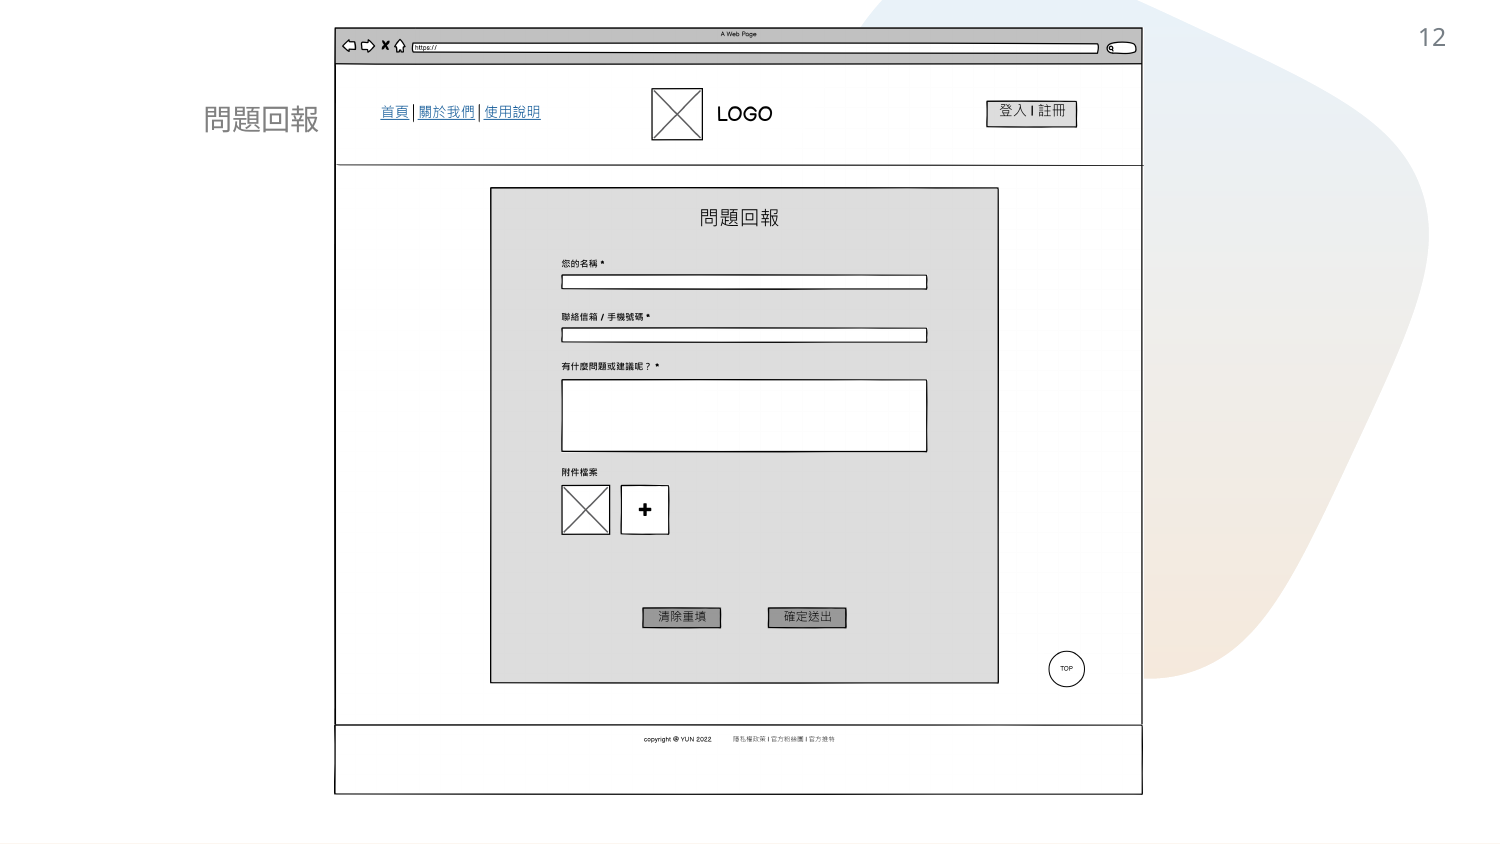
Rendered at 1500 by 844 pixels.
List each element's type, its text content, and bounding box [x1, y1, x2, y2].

text_box 問題回報 [121, 101, 321, 177]
slide_number 12 [1387, 21, 1478, 86]
picture [334, 27, 1144, 795]
